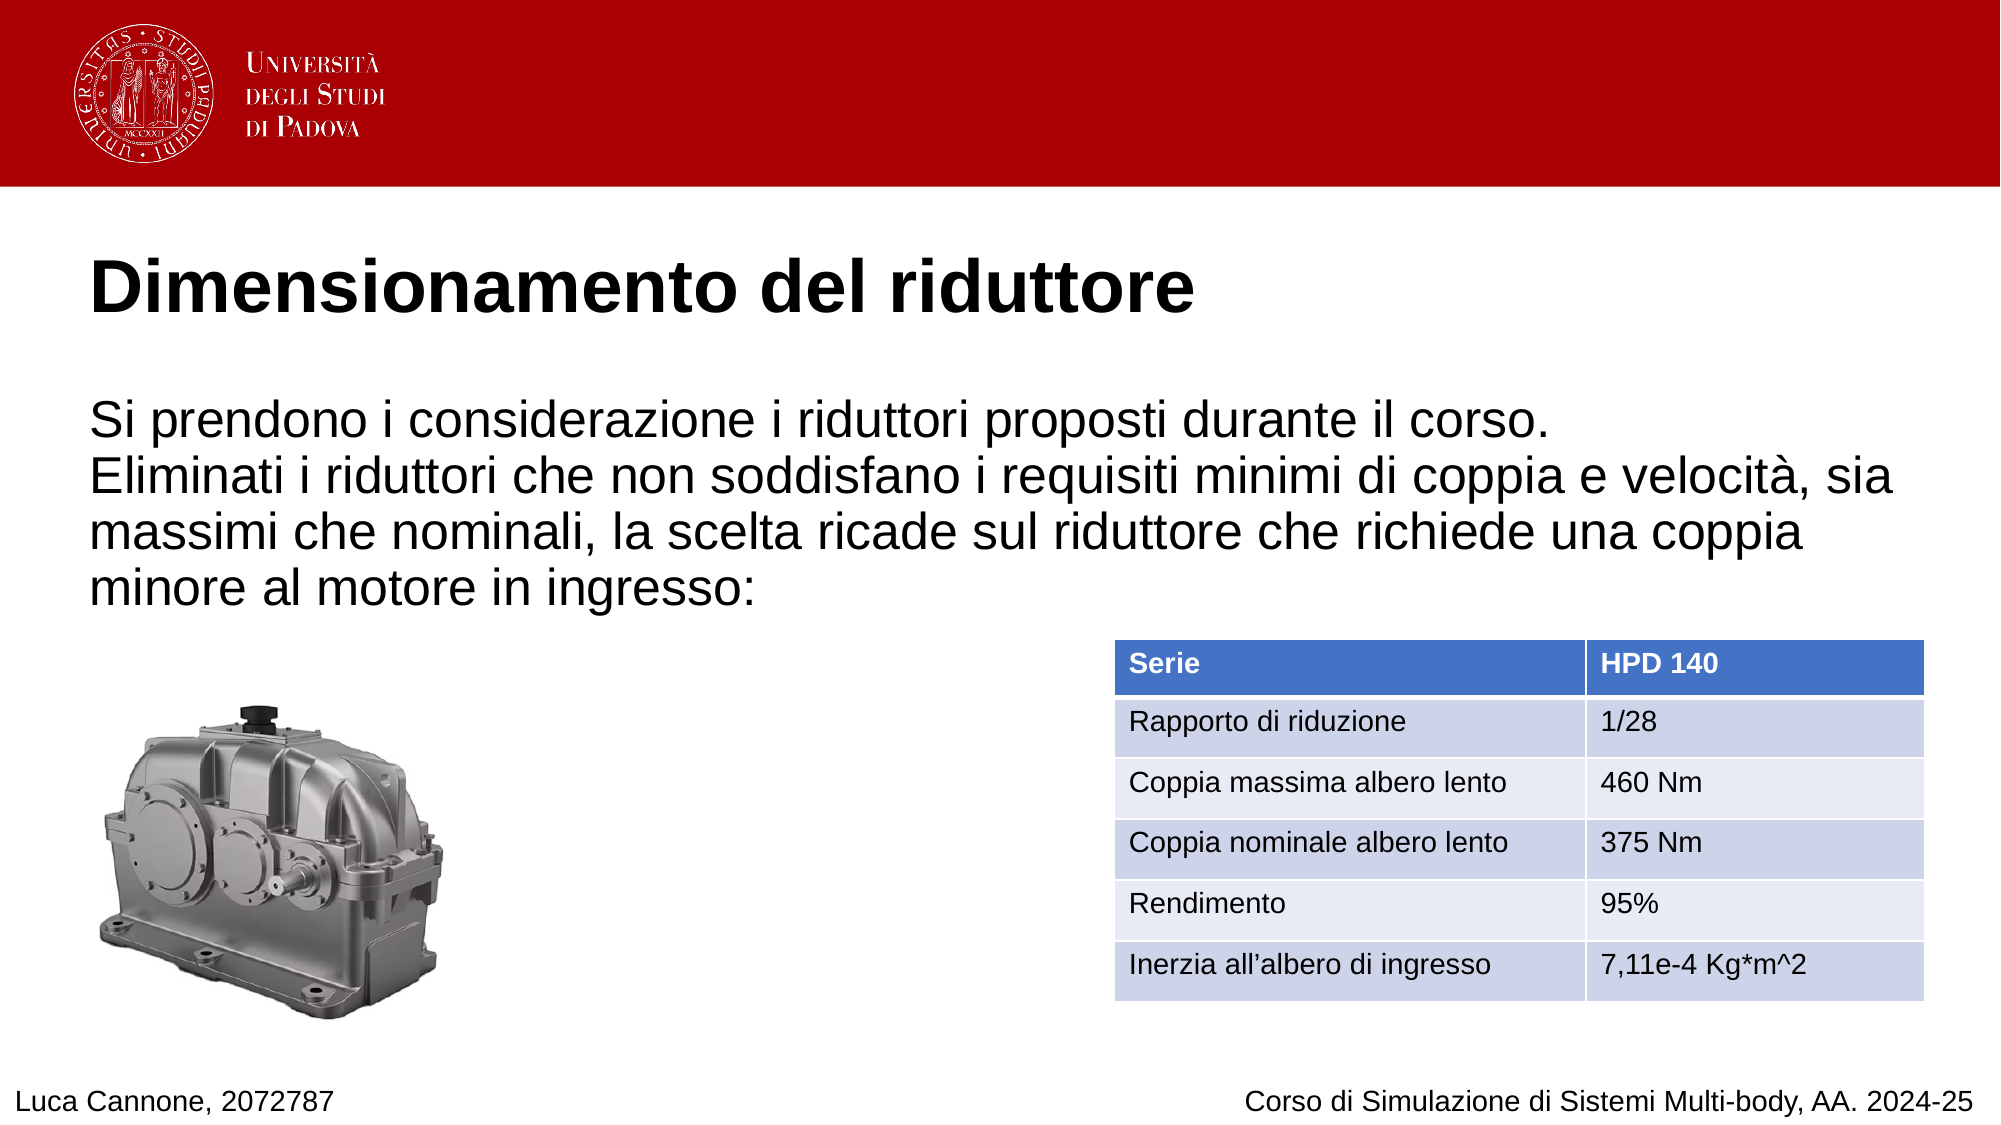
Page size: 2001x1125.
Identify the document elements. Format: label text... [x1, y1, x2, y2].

table_cell Rapporto di riduzione [1115, 700, 1585, 757]
picture [74, 672, 451, 1028]
table_header Serie [1115, 640, 1585, 695]
table_cell 460 Nm [1587, 759, 1924, 818]
table_cell 95% [1587, 881, 1924, 940]
table_header HPD 140 [1587, 640, 1924, 695]
title Dimensionamento del riduttore [74, 190, 1712, 385]
table_cell Coppia nominale albero lento [1115, 820, 1585, 879]
table_cell 1/28 [1587, 700, 1924, 757]
text_box Si prendono i considerazione i riduttori proposti durante il corso. Eliminati i riduttori che non soddisfano i requisiti minimi di coppia e velocità, sia massimi che nominali, la scelta ricade sul riduttore che richiede una coppia minore al motore in ingresso: [74, 385, 1926, 626]
picture [74, 24, 385, 163]
table_cell 7,11e-4 Kg*m^2 [1587, 942, 1924, 1001]
table_cell Rendimento [1115, 881, 1585, 940]
table_cell Inerzia all’albero di ingresso [1115, 942, 1585, 1001]
table_cell 375 Nm [1587, 820, 1924, 879]
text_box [0, 1074, 2000, 1125]
table_cell Coppia massima albero lento [1115, 759, 1585, 818]
